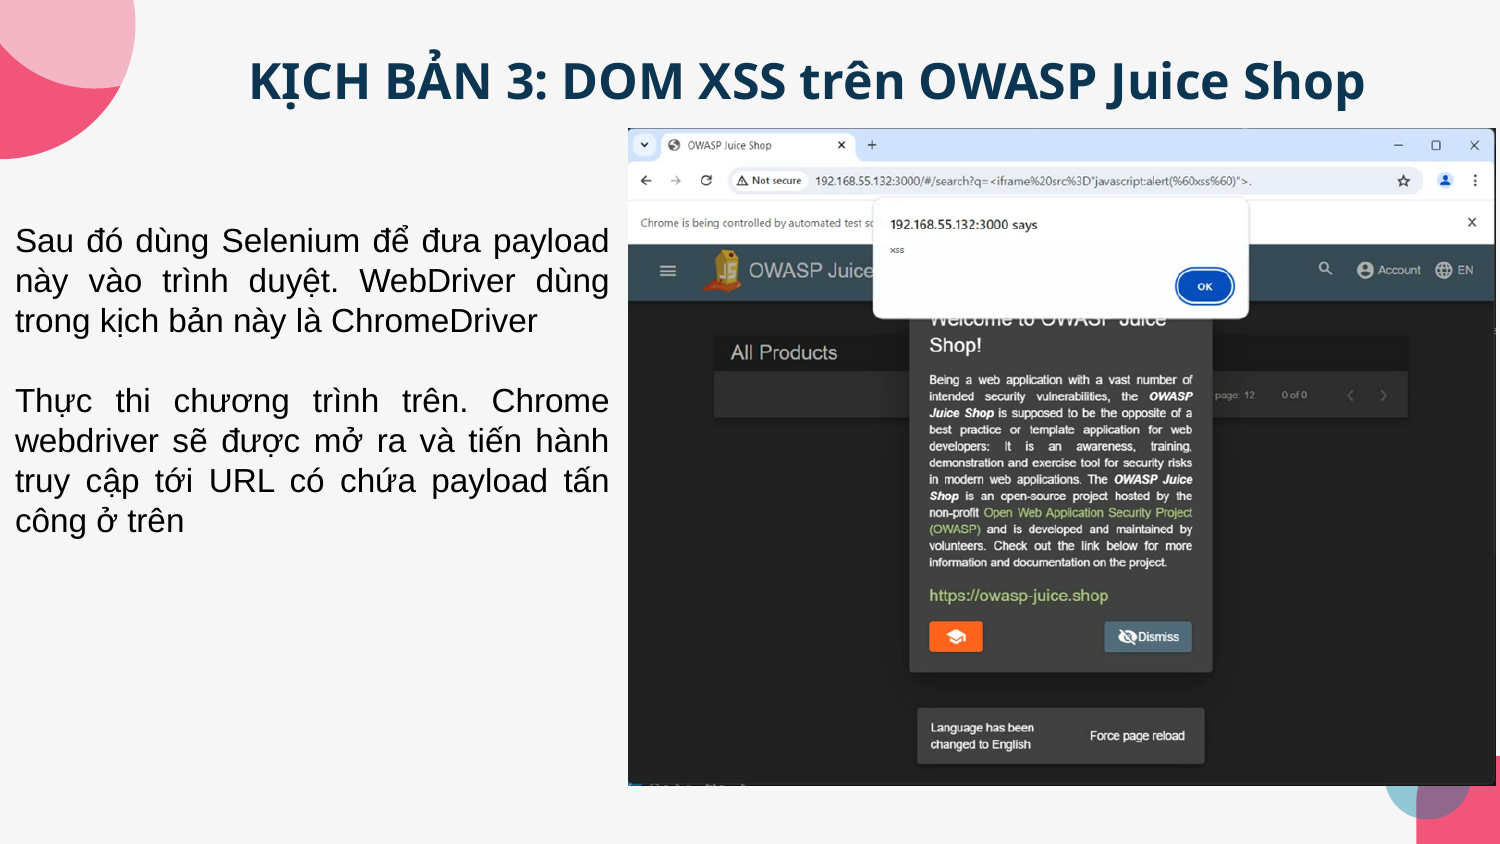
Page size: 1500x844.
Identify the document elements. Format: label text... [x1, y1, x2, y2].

title KỊCH BẢN 3: DOM XSS trên OWASP Juice Shop [42, 34, 1500, 129]
picture [628, 128, 1496, 787]
text_box Sau đó dùng Selenium để đưa payload này vào trình duyệt. WebDriver dùng trong kịch bản này là ChromeDriver Thực thi chương trình trên. Chrome webdriver sẽ được mở ra và tiến hành truy cập tới URL có chứa payload tấn công ở trên [0, 212, 623, 627]
